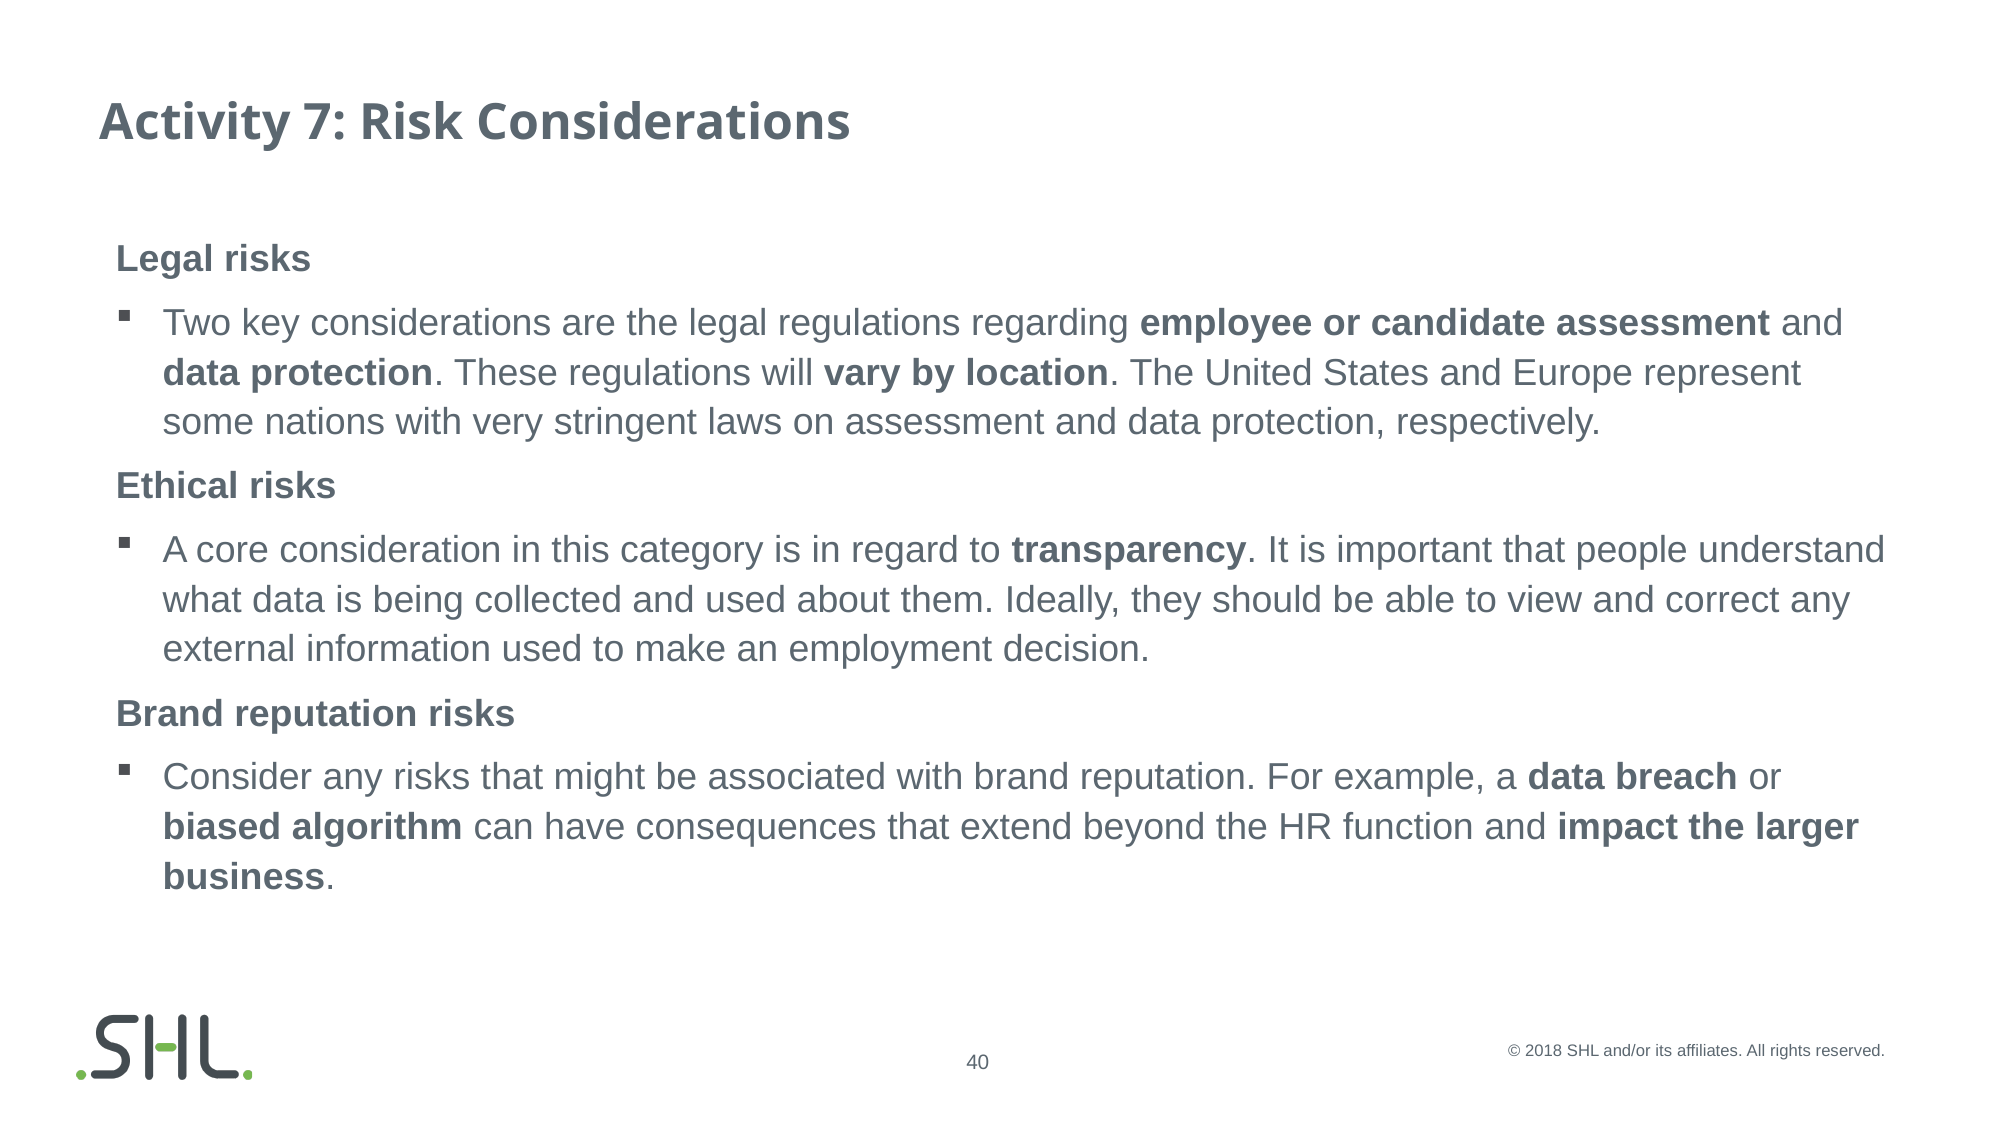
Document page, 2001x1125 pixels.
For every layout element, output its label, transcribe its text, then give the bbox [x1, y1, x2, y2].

list Legal risks Two key considerations are the legal regulations regarding employee or candidate assessment and data protection. These regulations will vary by location. The United States and Europe represent some nations with very stringent laws on assessment and data protection, respectively. Ethical risks A core consideration in this category is in regard to transparency. It is important that people understand what data is being collected and used about them. Ideally, they should be able to view and correct any external information used to make an employment decision. Brand reputation risks Consider any risks that might be associated with brand reputation. For example, a data breach or biased algorithm can have consequences that extend beyond the HR function and impact the larger business. [101, 222, 1901, 902]
picture [76, 1014, 253, 1089]
footer © 2018 SHL and/or its affiliates. All rights reserved. [470, 1014, 1901, 1089]
title Activity 7: Risk Considerations [99, 59, 1900, 157]
